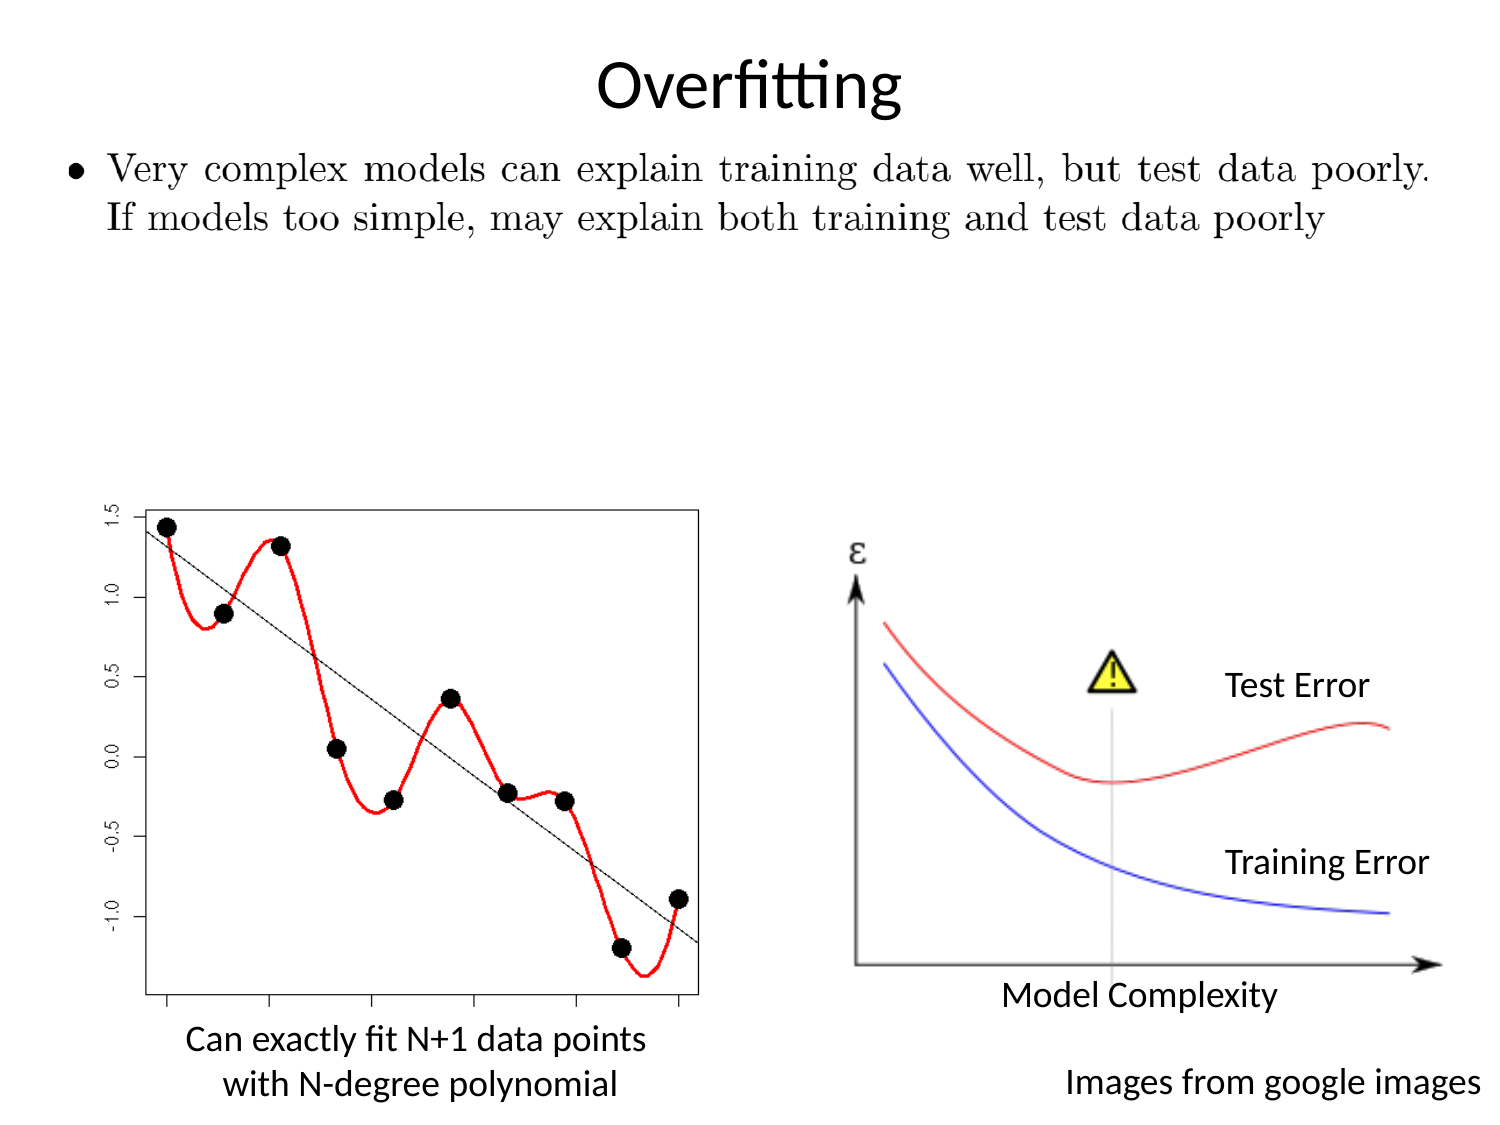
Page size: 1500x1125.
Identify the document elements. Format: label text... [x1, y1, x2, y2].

picture [68, 151, 1428, 272]
picture [89, 497, 751, 1022]
picture [836, 535, 1462, 996]
text_box Model Complexity [986, 1004, 1294, 1023]
text_box Images from google images [1050, 1049, 1498, 1110]
text_box Can exactly fit N+1 data points with N-degree polynomial [170, 1029, 671, 1112]
title Overfitting [75, 0, 1425, 150]
